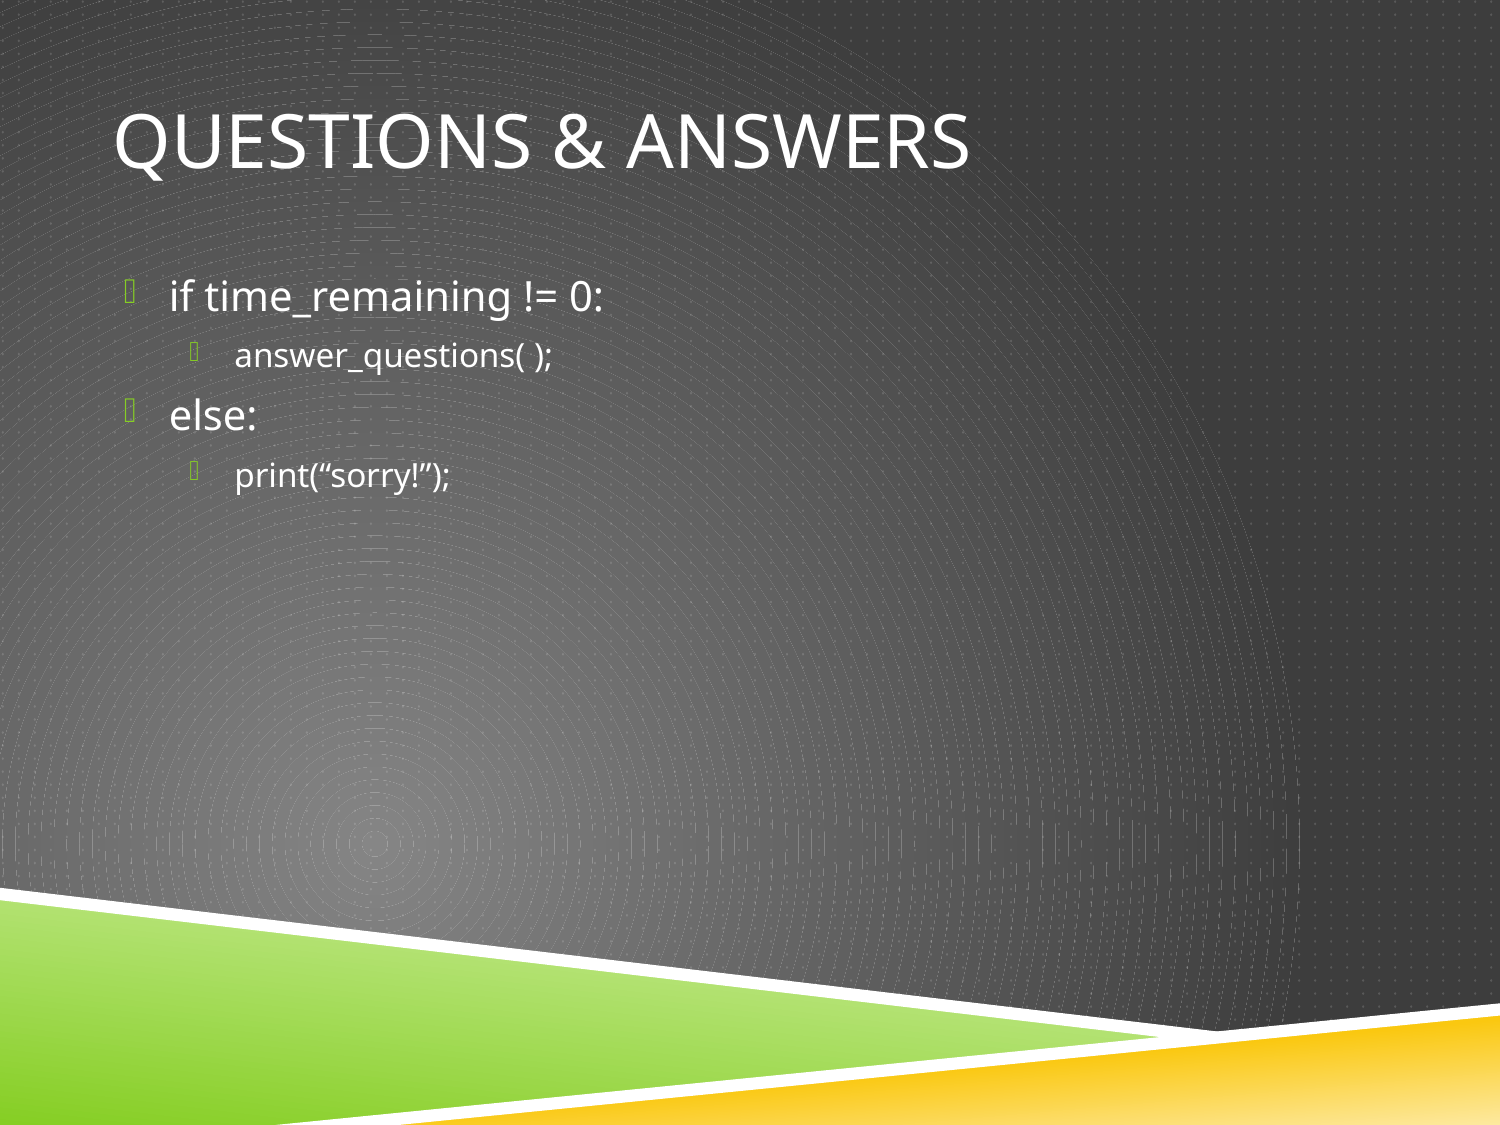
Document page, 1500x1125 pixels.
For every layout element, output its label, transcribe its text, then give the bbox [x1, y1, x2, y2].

list if time_remaining != 0: answer_questions( ); else: print(“sorry!”); [112, 262, 1388, 875]
title Questions & Answers [112, 45, 1388, 233]
